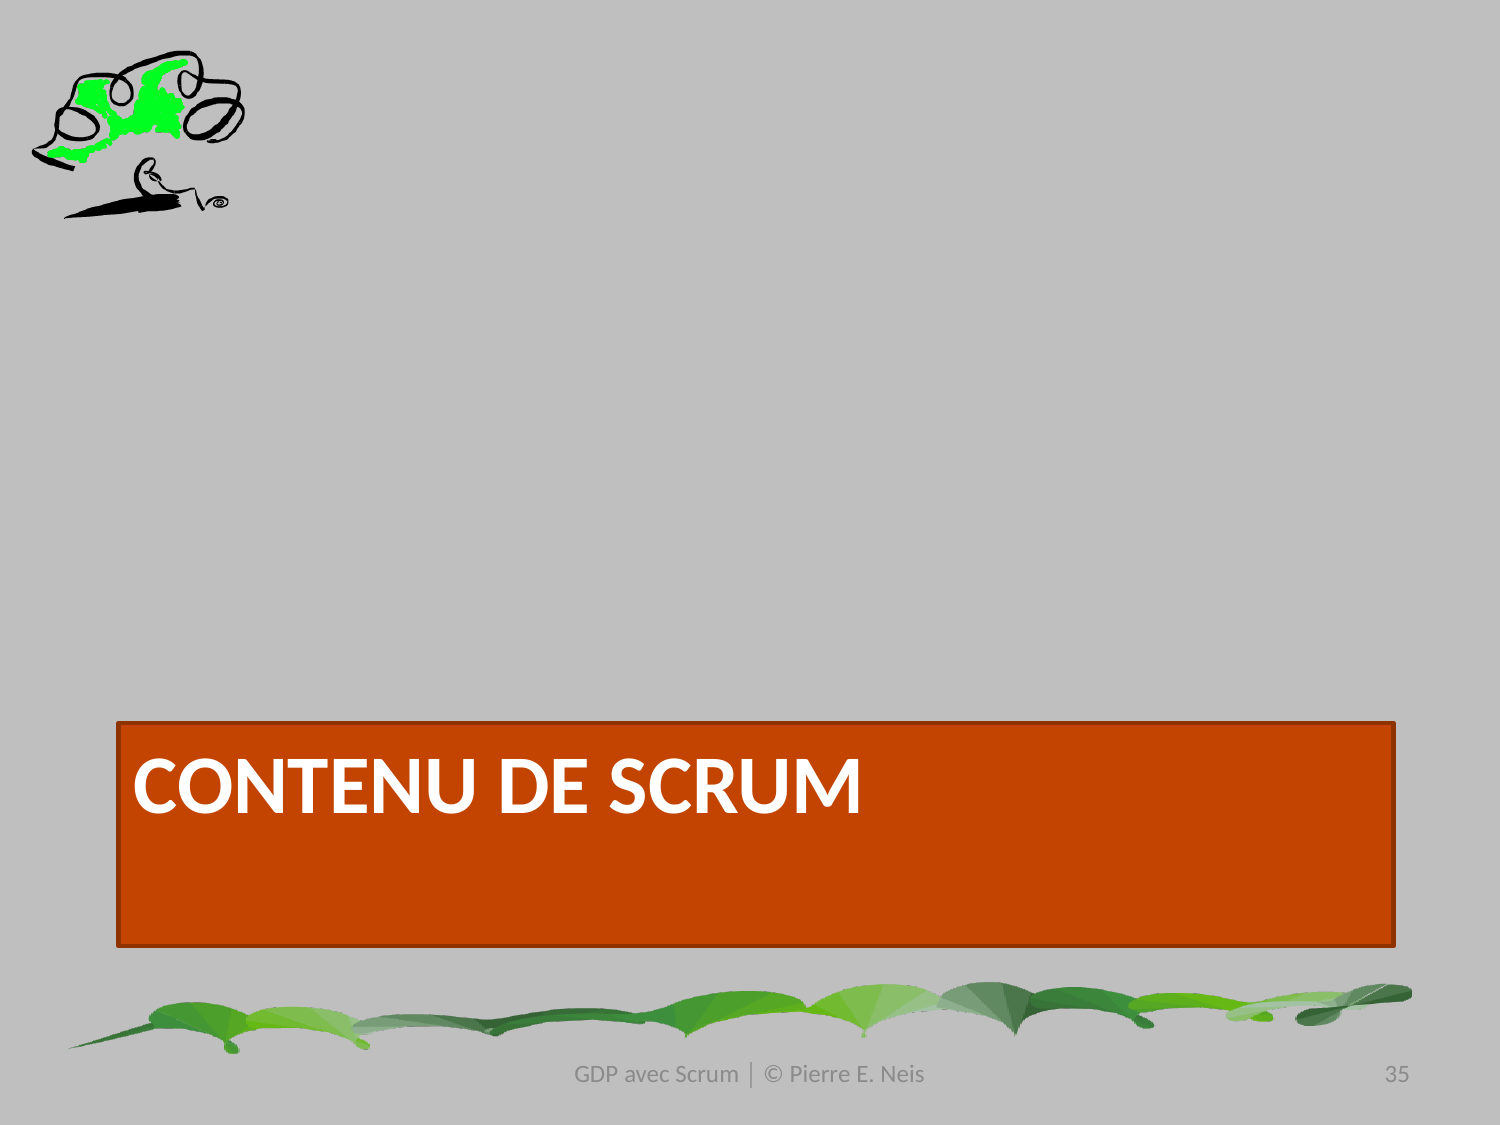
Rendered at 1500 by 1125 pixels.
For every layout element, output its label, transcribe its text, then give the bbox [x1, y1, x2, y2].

title Contenu de Scrum [116, 721, 1396, 948]
picture [0, 42, 260, 231]
footer GDP avec Scrum │ © Pierre E. Neis [512, 1042, 988, 1103]
picture [53, 975, 1419, 1061]
slide_number 35 [1074, 1042, 1425, 1103]
